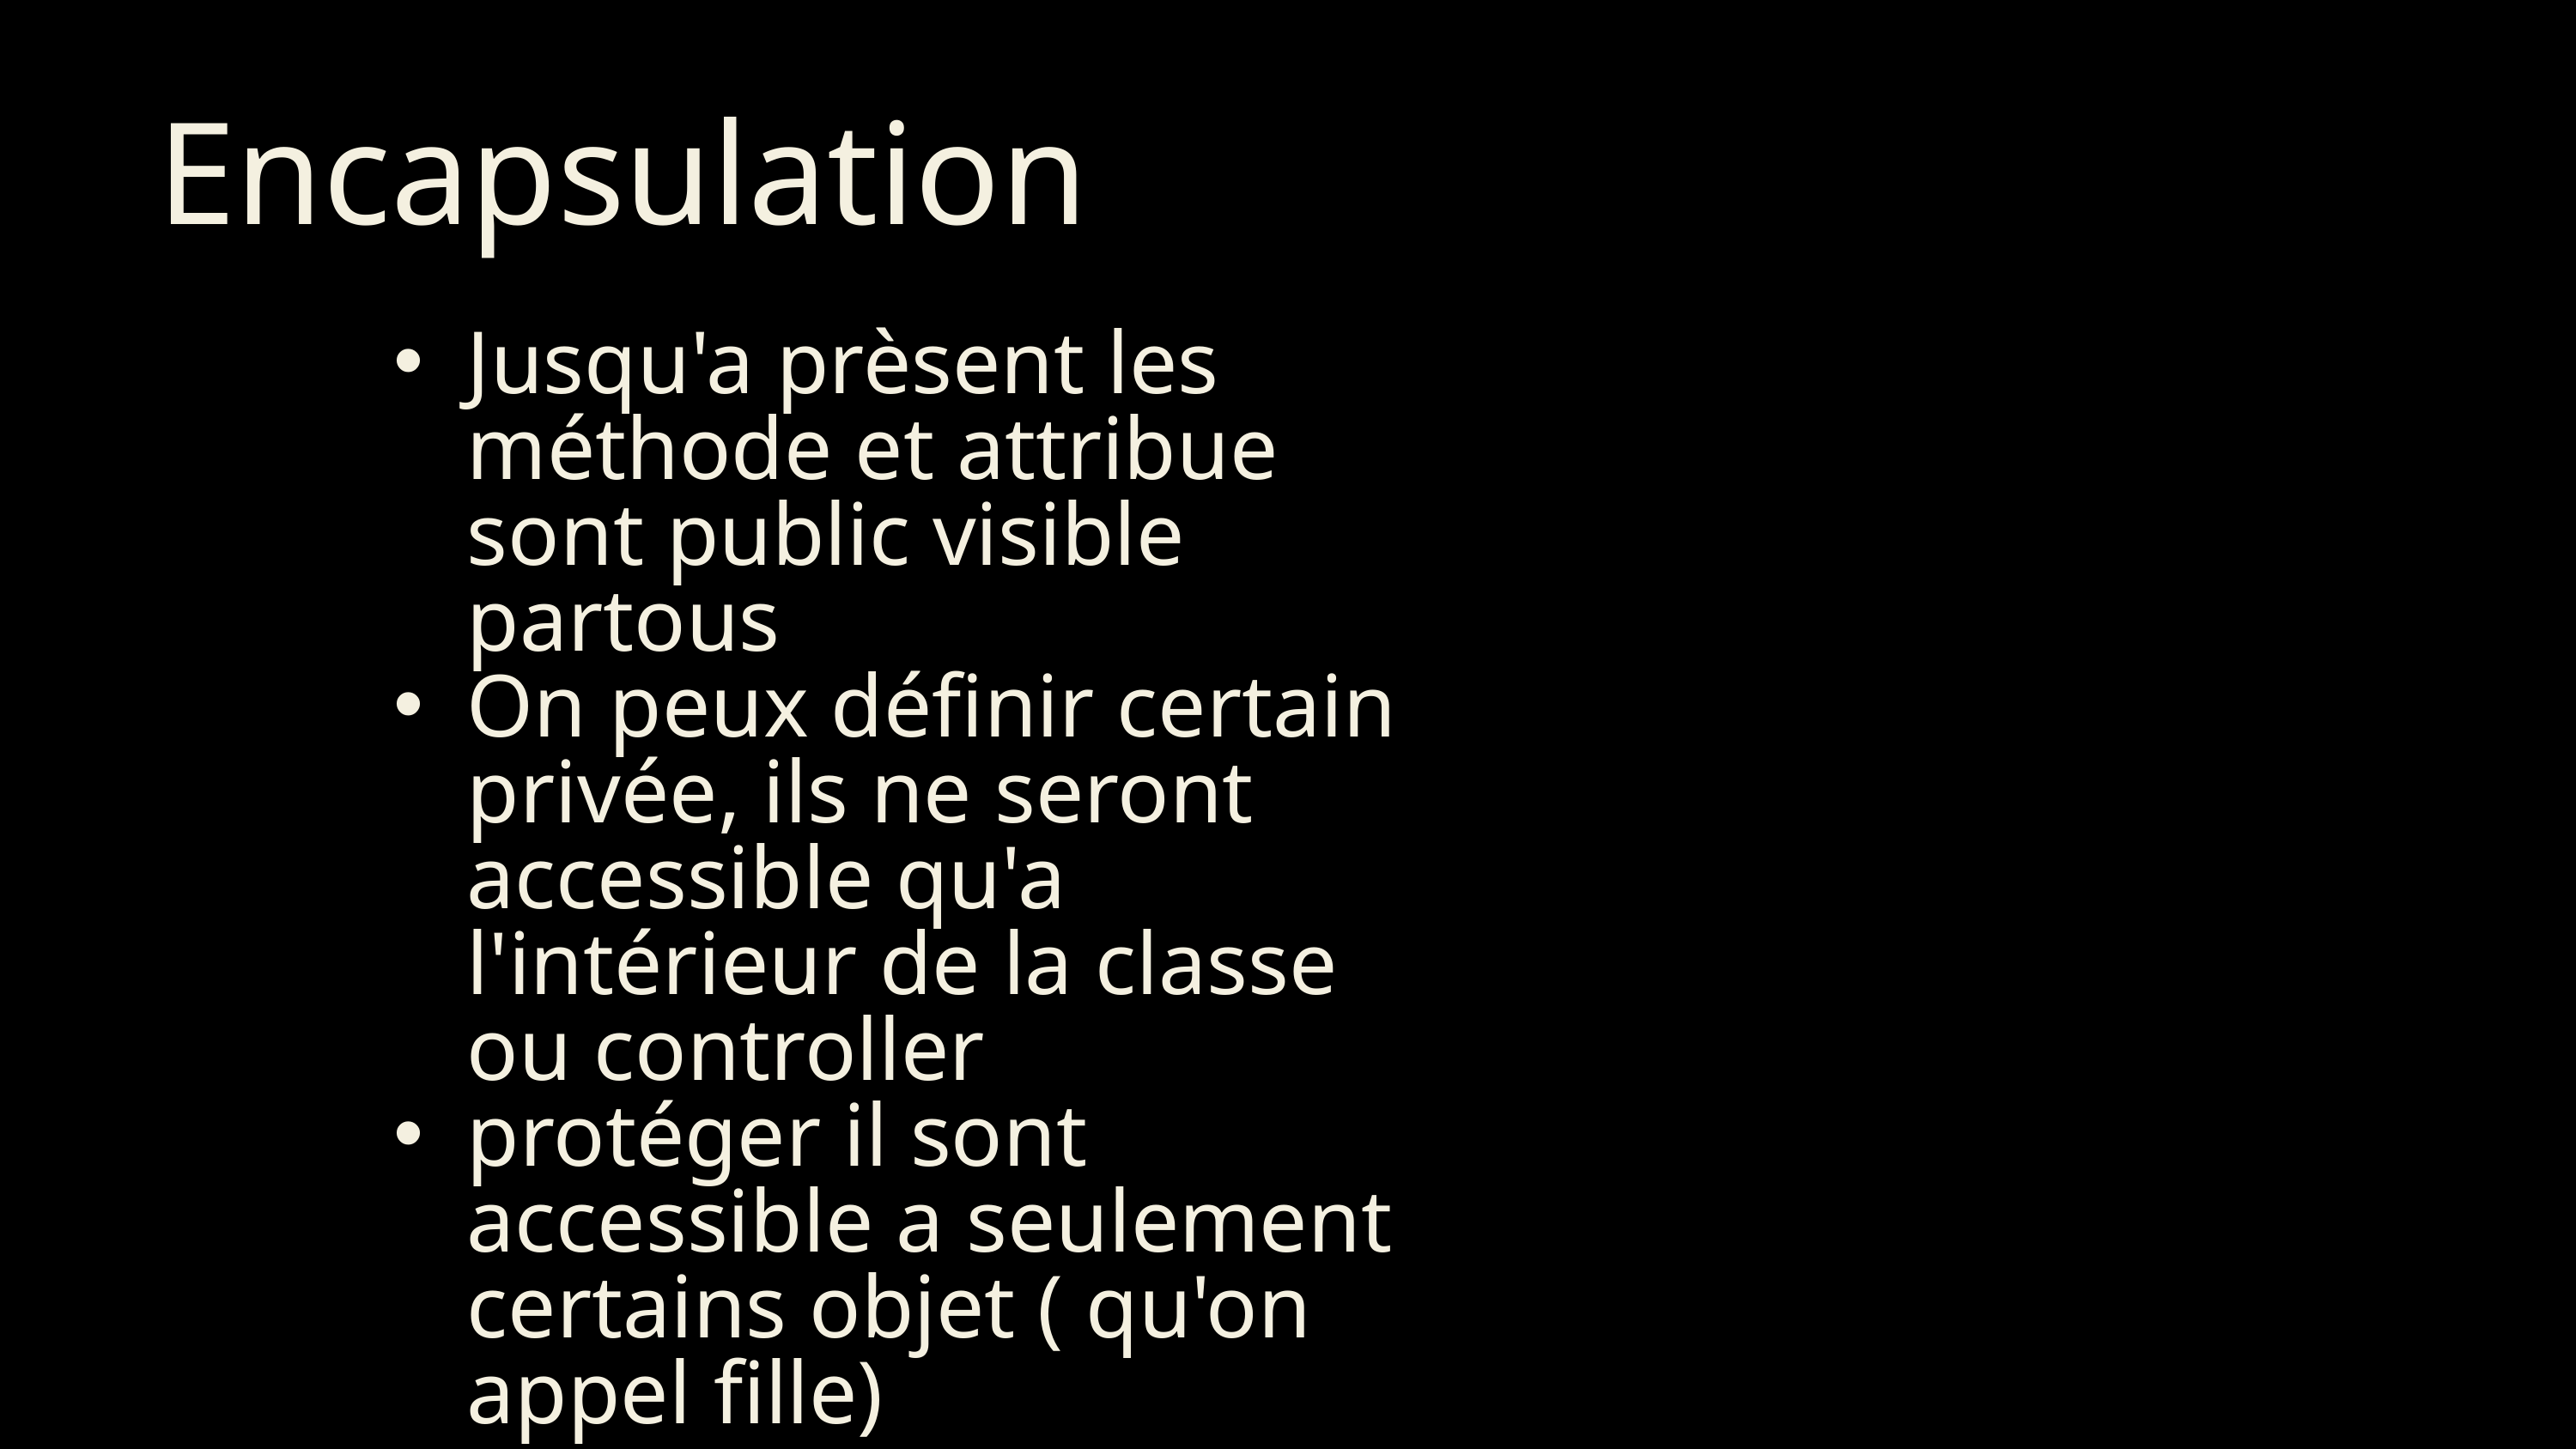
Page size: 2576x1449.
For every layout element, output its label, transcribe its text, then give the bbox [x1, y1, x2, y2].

text_box Encapsulation [43, 22, 1203, 253]
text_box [320, 329, 1410, 1328]
